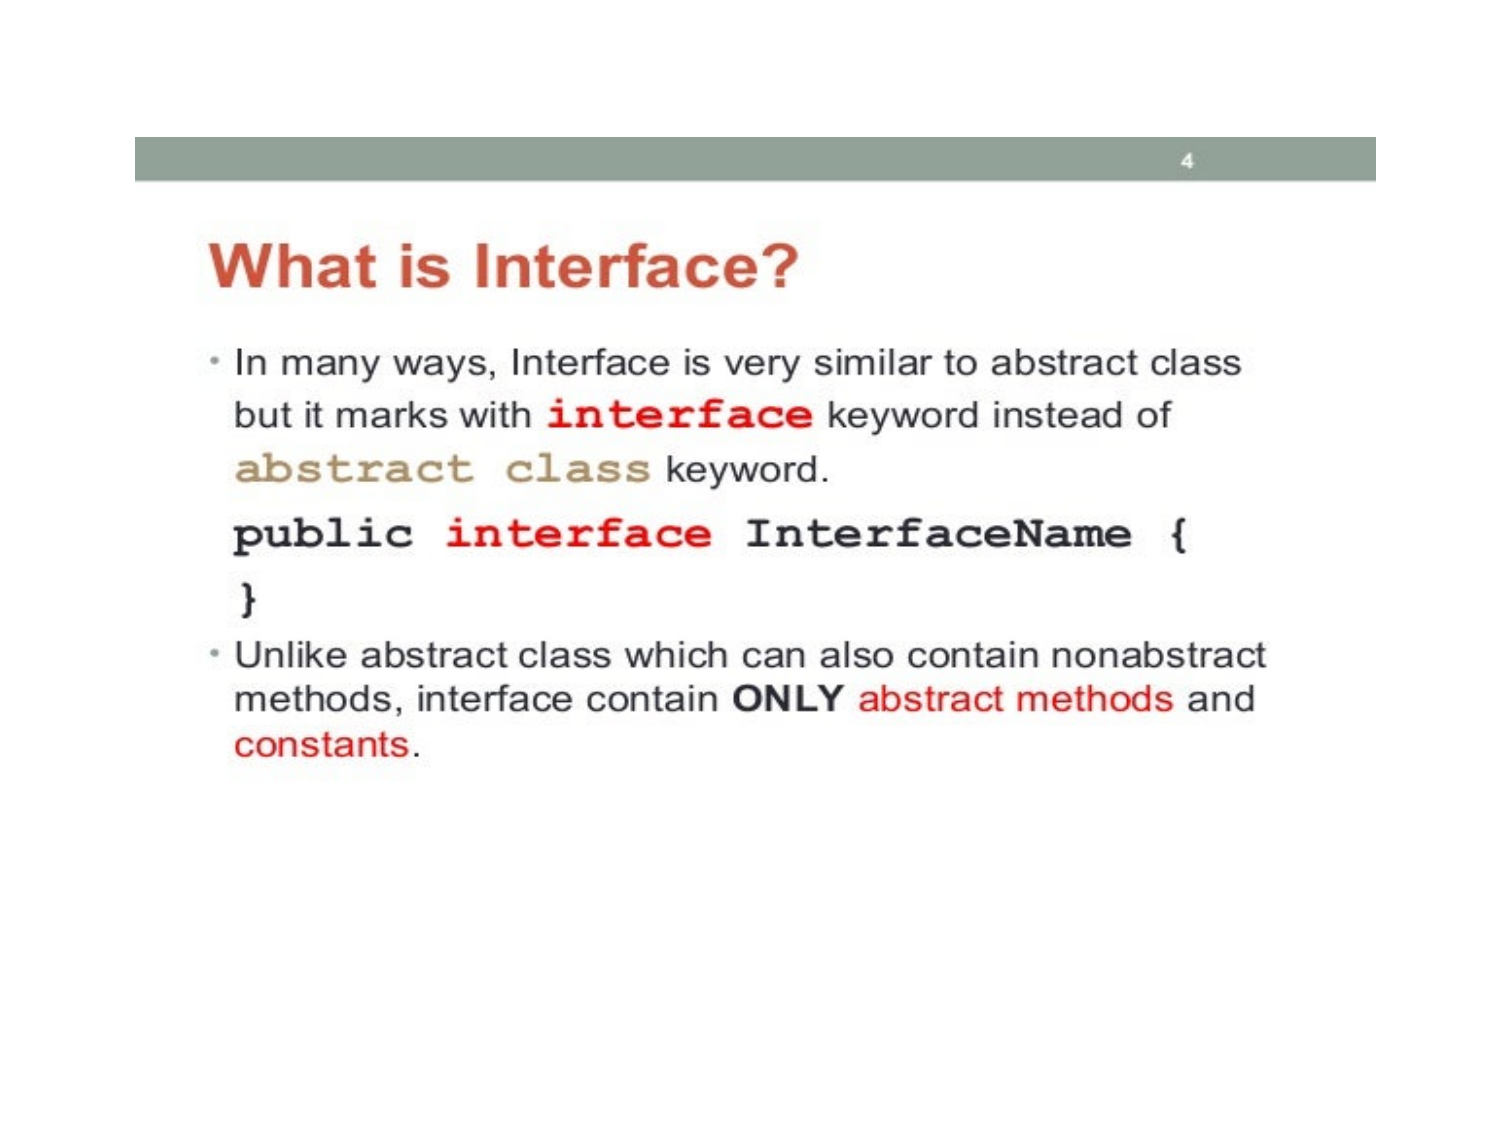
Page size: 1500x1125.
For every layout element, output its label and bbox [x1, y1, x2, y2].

picture [135, 136, 1377, 977]
